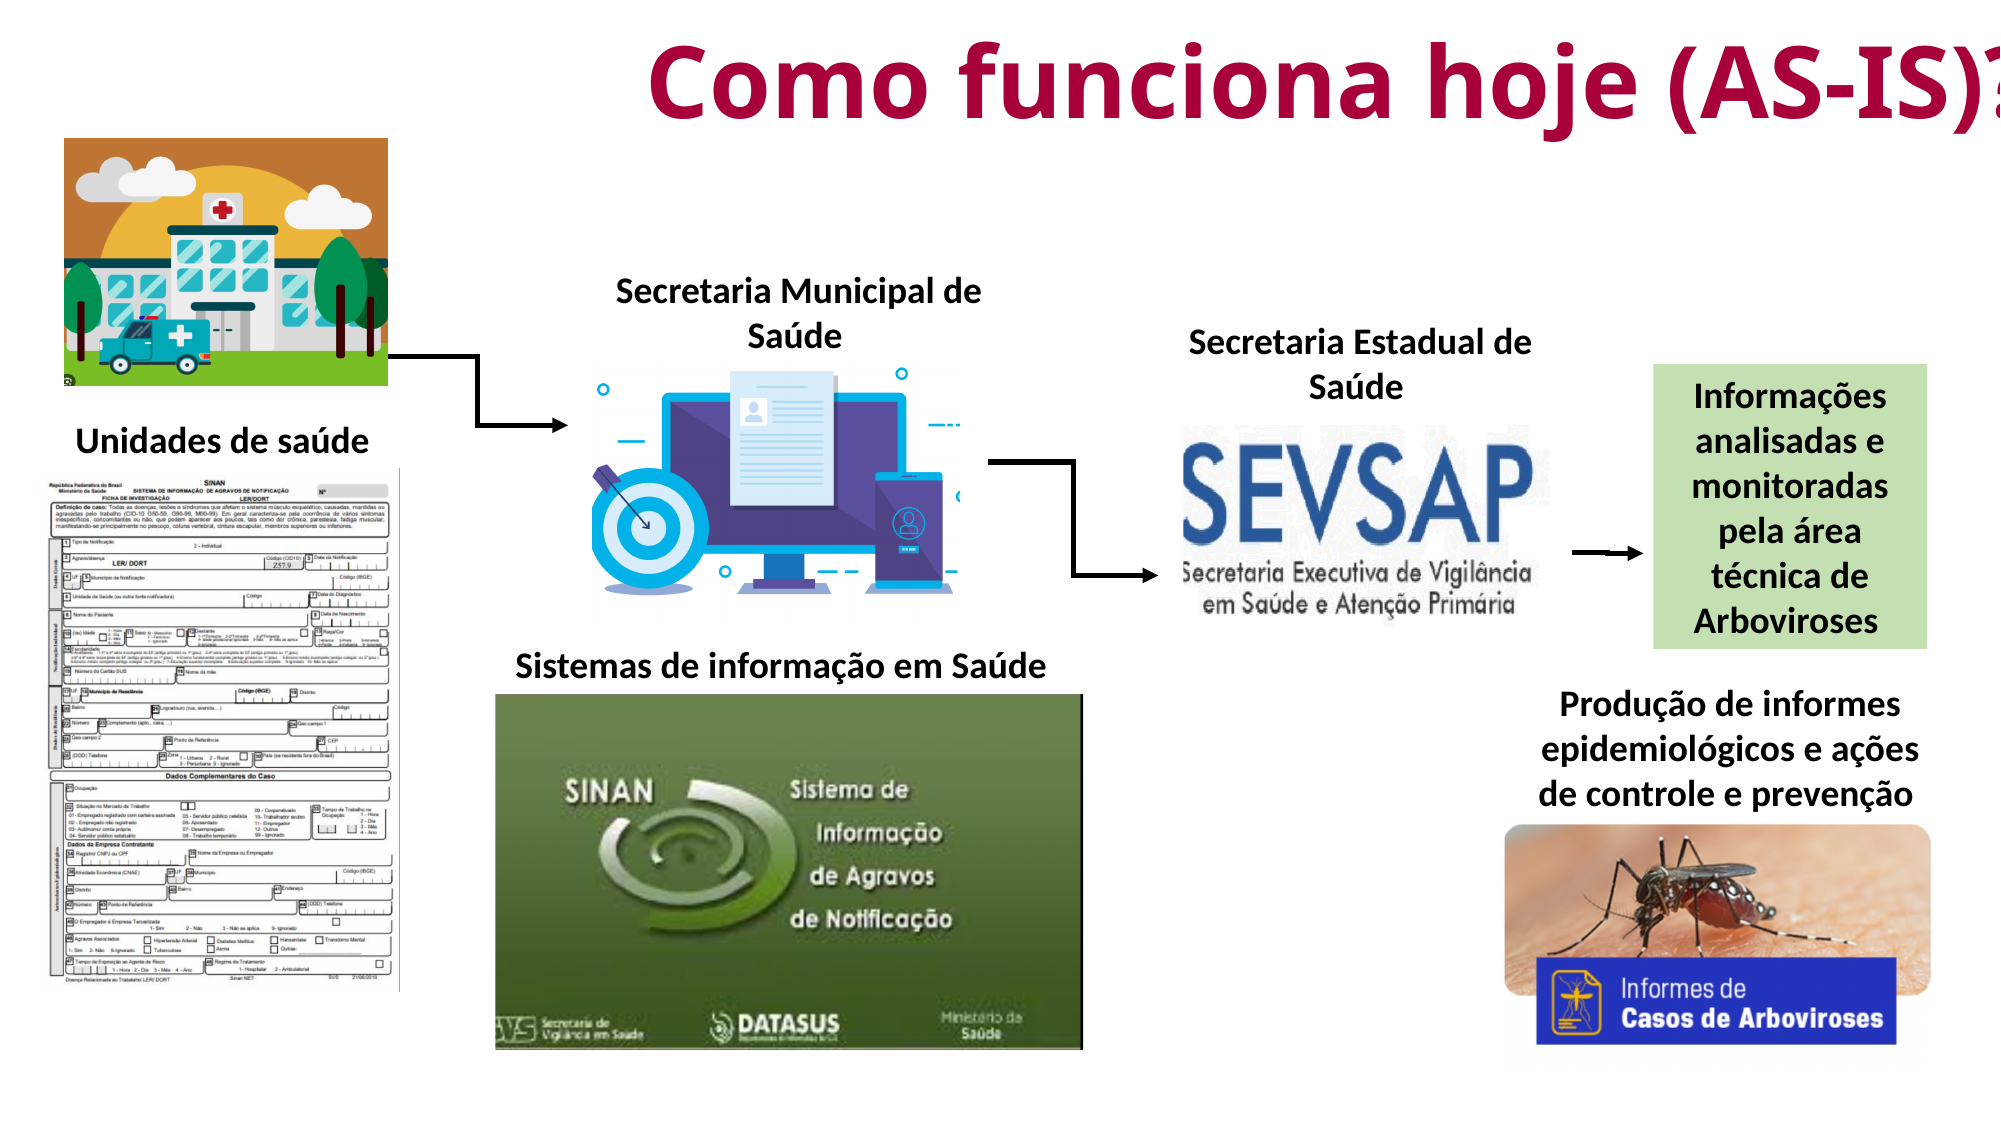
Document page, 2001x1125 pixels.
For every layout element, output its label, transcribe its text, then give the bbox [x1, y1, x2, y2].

text_box Como funciona hoje (AS-IS)? [621, 0, 2000, 147]
text_box Secretaria Municipal de Saúde [574, 258, 1016, 364]
picture [1498, 813, 1933, 1071]
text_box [987, 461, 1159, 576]
text_box Unidades de saúde [60, 408, 388, 467]
text_box Sistemas de informação em Saúde [491, 633, 1072, 694]
picture [1183, 425, 1597, 639]
picture [64, 137, 388, 387]
text_box Secretaria Estadual de Saúde [1135, 310, 1577, 415]
picture [604, 483, 694, 573]
text_box Produção de informes epidemiológicos e ações de controle e prevenção [1523, 671, 1938, 818]
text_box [387, 356, 569, 426]
picture [495, 694, 1084, 1051]
picture [591, 360, 961, 624]
text_box Informações analisadas e monitoradas pela área técnica de Arboviroses [1653, 363, 1928, 649]
picture [37, 468, 400, 992]
